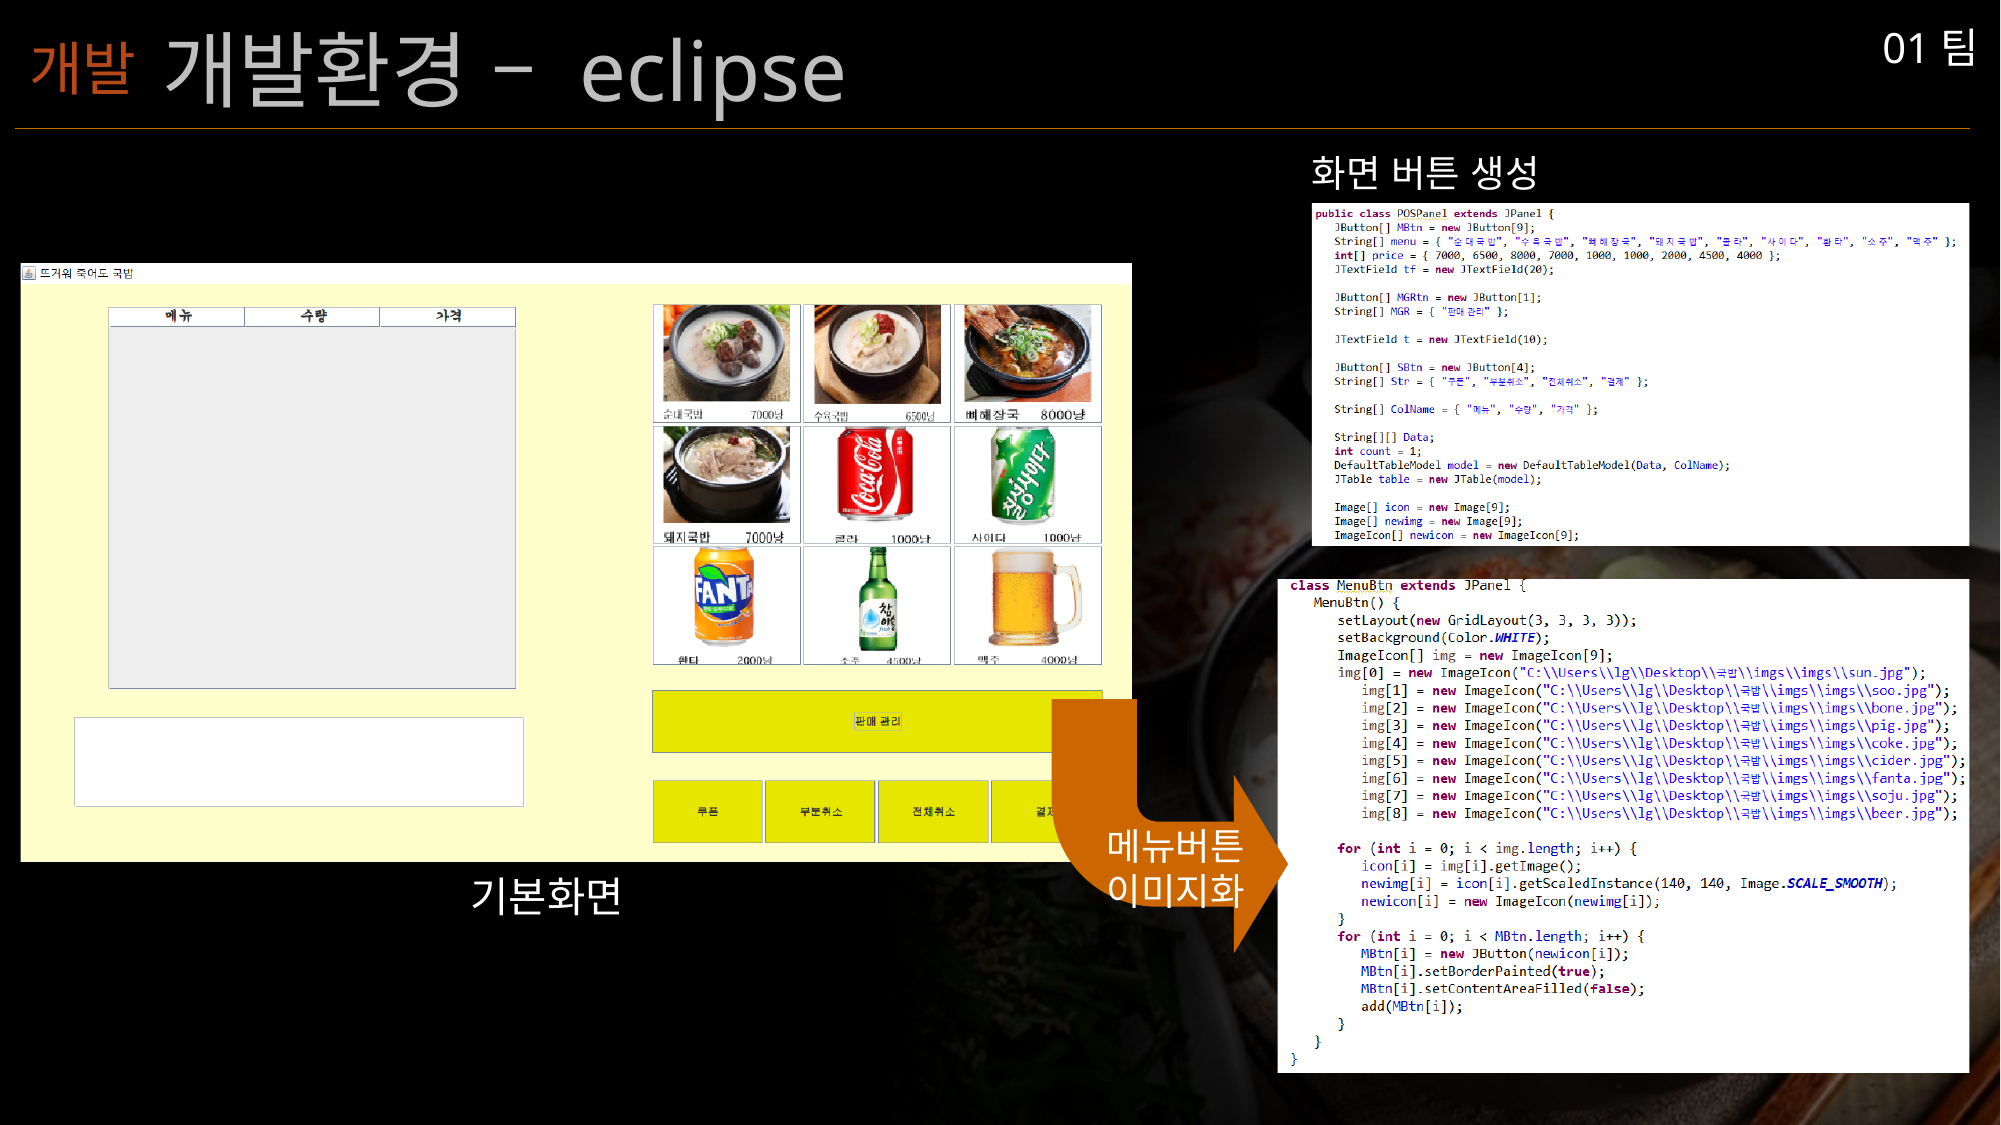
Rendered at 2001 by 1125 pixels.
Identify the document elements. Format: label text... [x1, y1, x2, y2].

text_box 개발 [14, 24, 212, 110]
text_box 개발환경 – eclipse [147, 31, 948, 118]
text_box 화면 버튼 생성 [1297, 142, 1555, 203]
picture [0, 0, 2001, 1125]
text_box 01팀 [1867, 20, 2000, 88]
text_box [1051, 699, 1426, 954]
text_box 기본화면 [296, 863, 798, 928]
